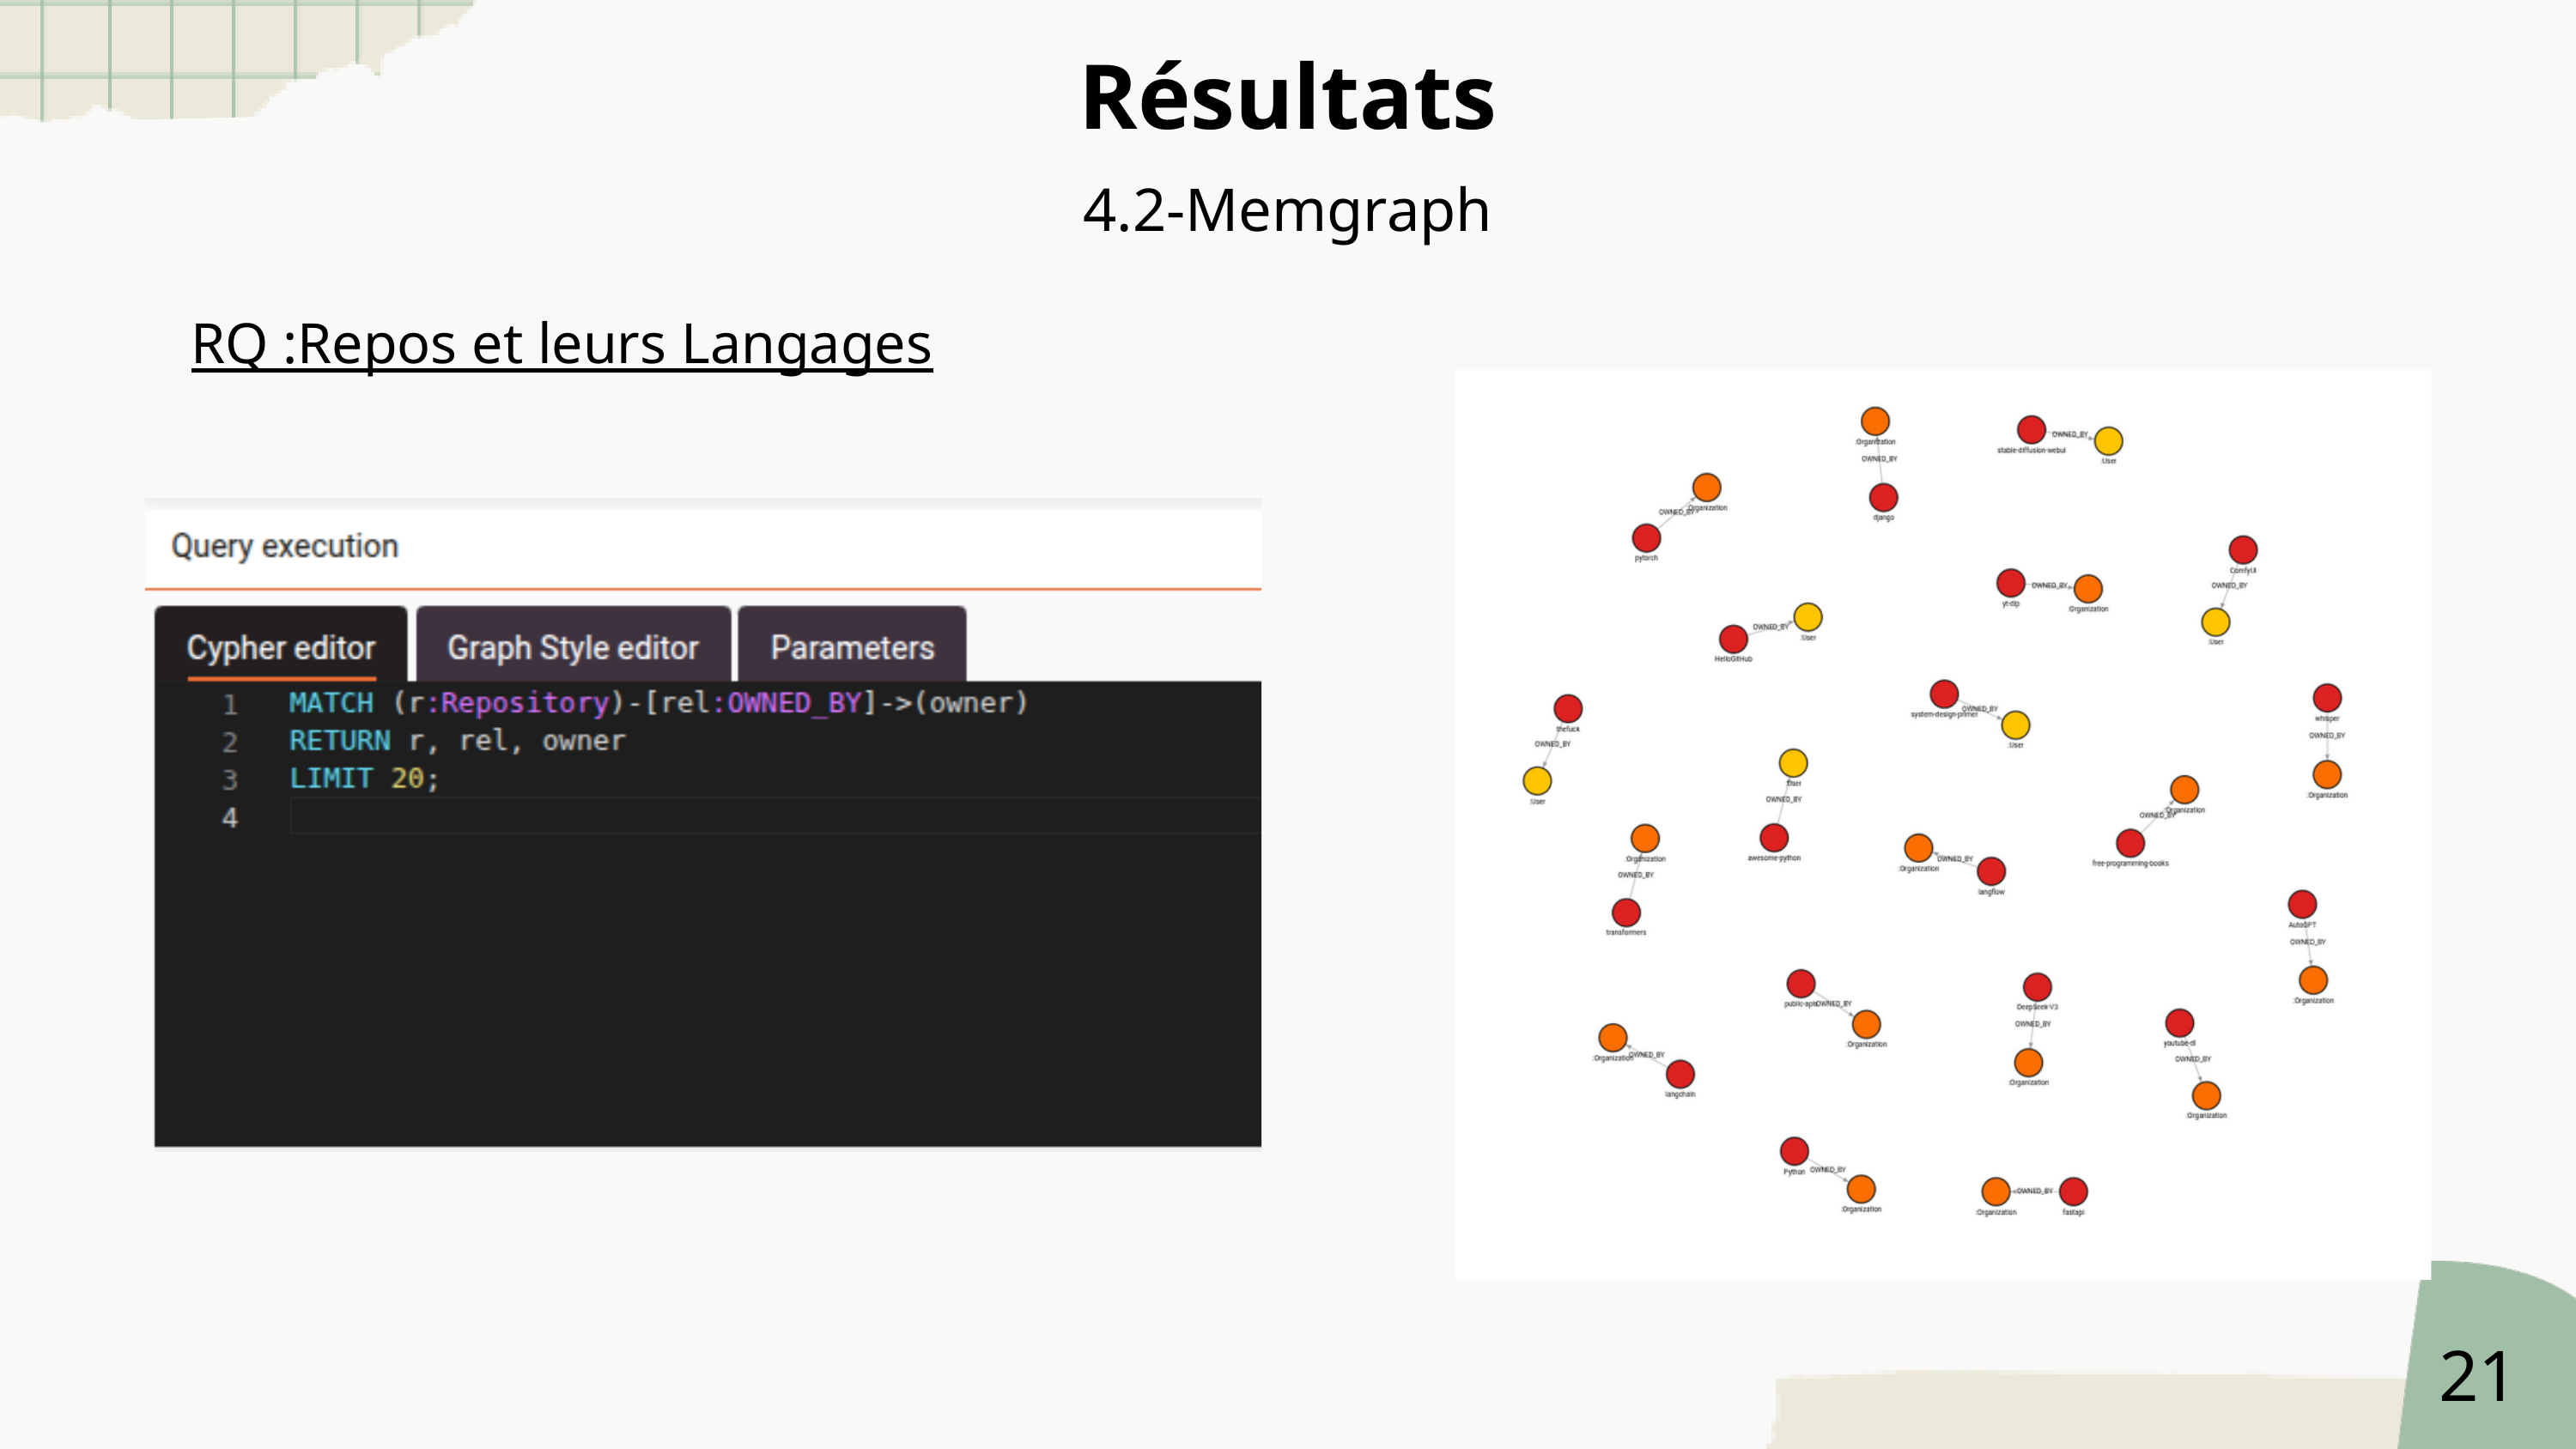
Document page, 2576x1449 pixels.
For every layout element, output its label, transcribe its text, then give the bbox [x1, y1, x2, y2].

text_box Résultats [368, 21, 2208, 148]
text_box [1455, 370, 2432, 1280]
text_box [0, 0, 548, 124]
text_box RQ :Repos et leurs Langages [0, 297, 1288, 375]
text_box 21 [2439, 1318, 2519, 1416]
text_box [1758, 1370, 2381, 1449]
text_box [2381, 1253, 2576, 1449]
text_box 4.2-Memgraph [770, 160, 1806, 244]
text_box [144, 498, 1262, 1152]
